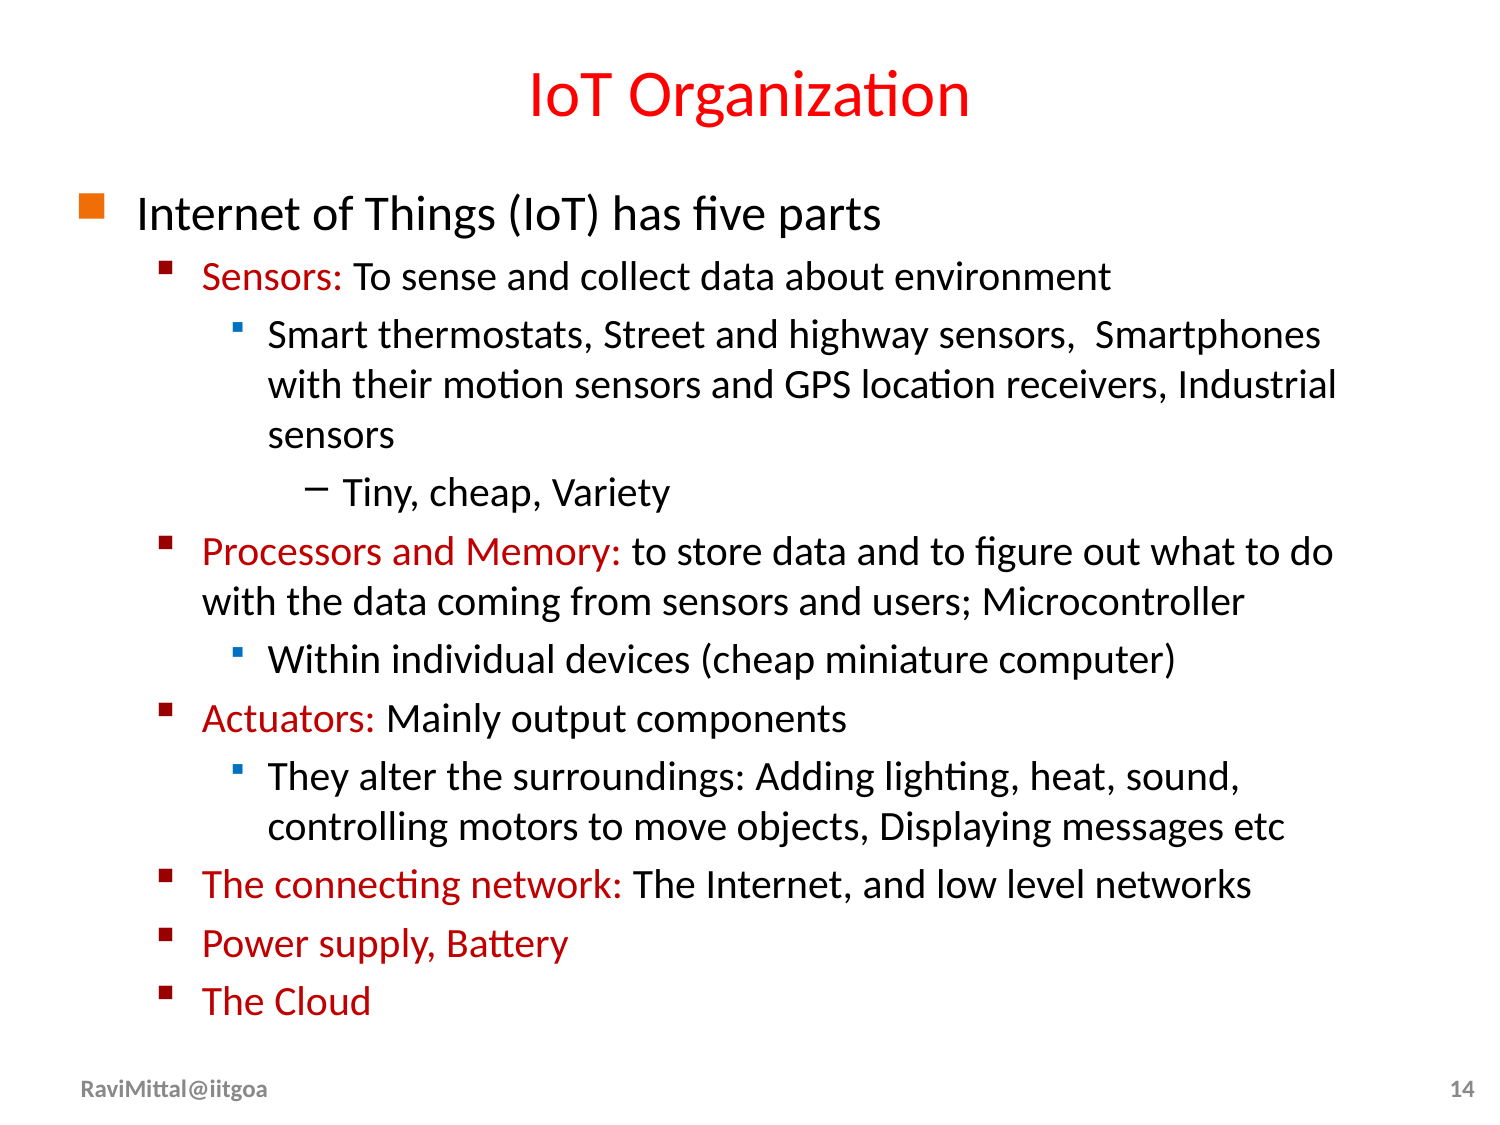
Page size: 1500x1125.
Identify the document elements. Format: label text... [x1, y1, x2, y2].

title IoT Organization [59, 31, 1441, 149]
text_box RaviMittal@iitgoa [65, 1057, 573, 1118]
list Internet of Things (IoT) has five parts Sensors: To sense and collect data about environment Smart thermostats, Street and highway sensors, Smartphones with their motion sensors and GPS location receivers, Industrial sensors Tiny, cheap, Variety Processors and Memory: to store data and to figure out what to do with the data coming from sensors and users; Microcontroller Within individual devices (cheap miniature computer) Actuators: Mainly output components They alter the surroundings: Adding lighting, heat, sound, controlling motors to move objects, Displaying messages etc The connecting network: The Internet, and low level networks Power supply, Battery The Cloud [65, 172, 1361, 1047]
